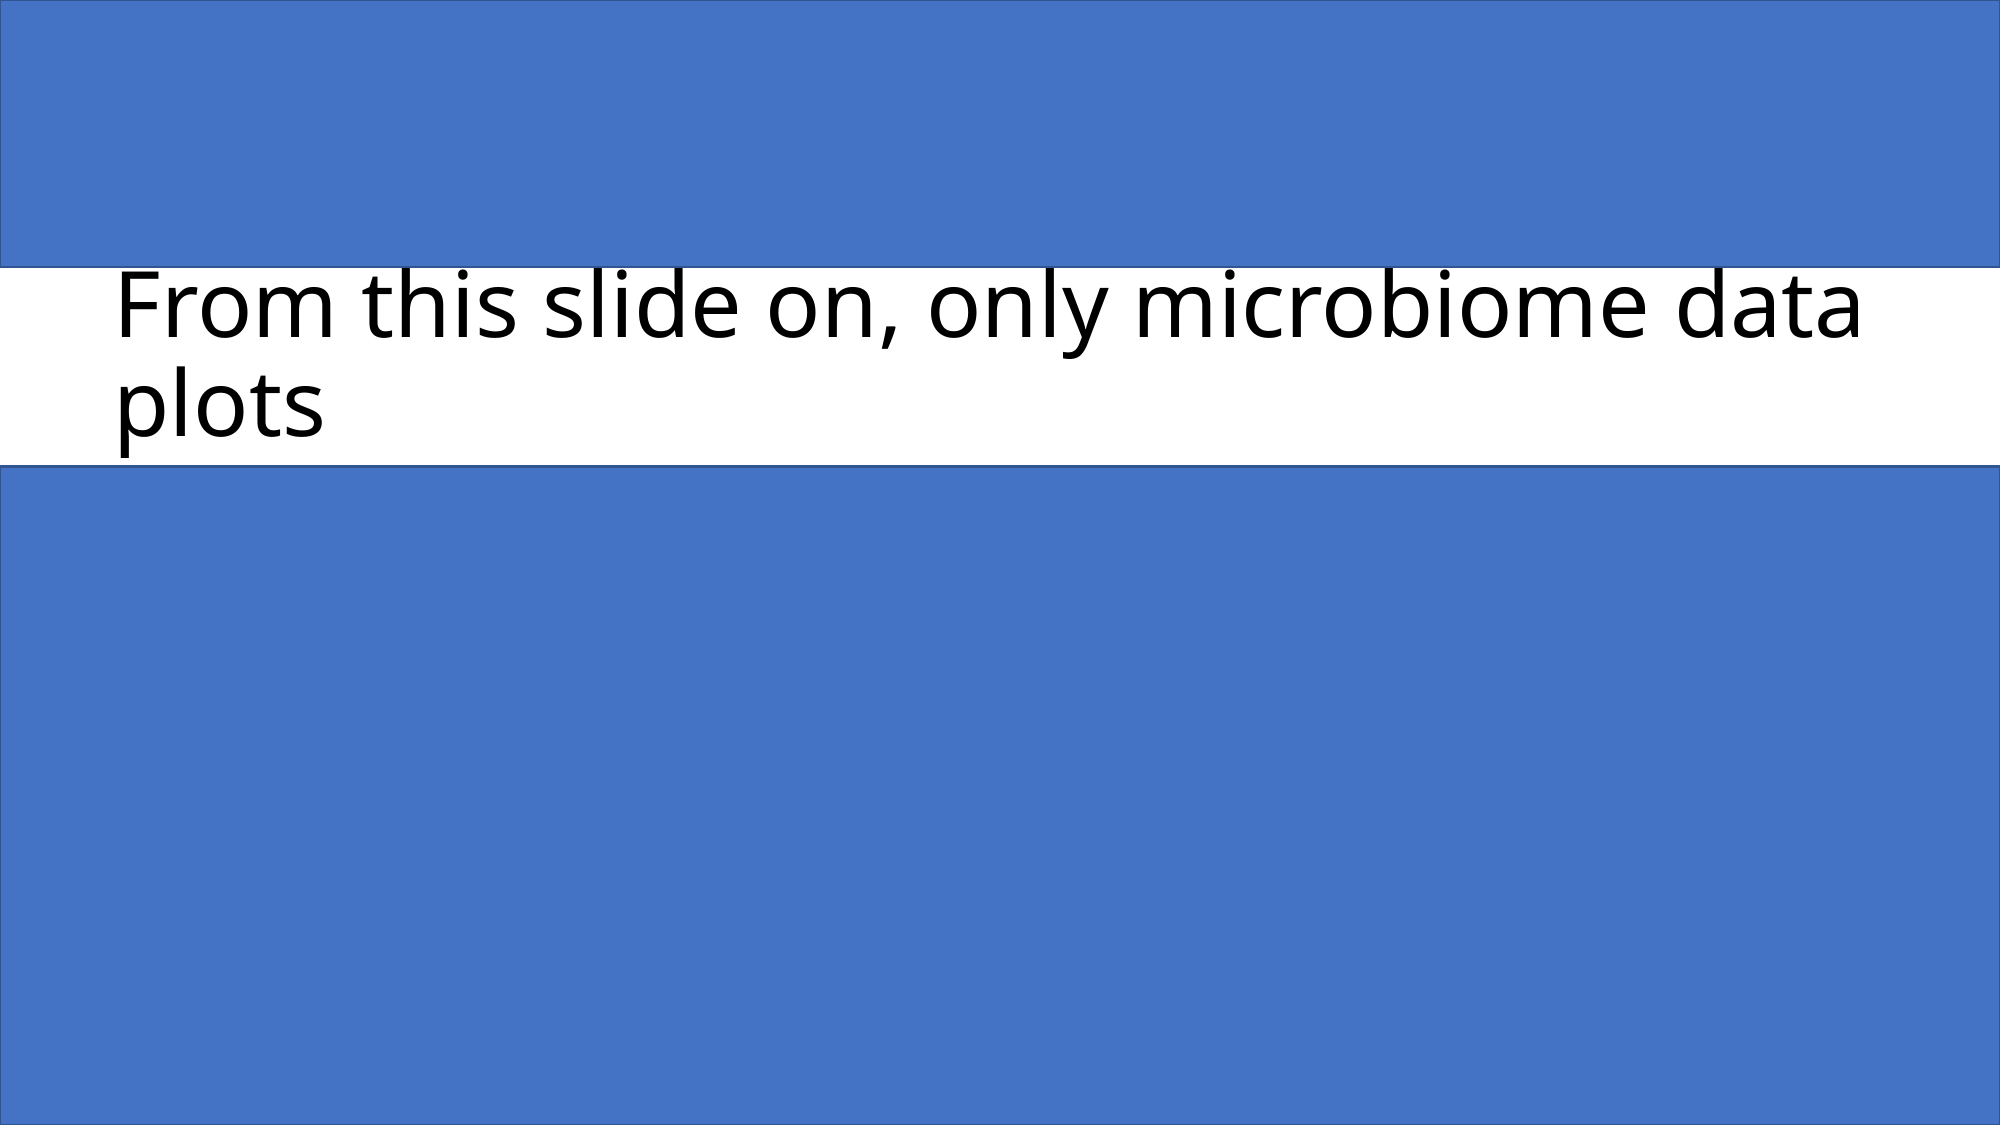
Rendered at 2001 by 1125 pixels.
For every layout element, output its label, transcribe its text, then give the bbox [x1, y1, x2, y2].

title From this slide on, only microbiome data plots [98, 268, 1902, 465]
text_box [0, 0, 2000, 268]
text_box [0, 465, 2000, 1125]
